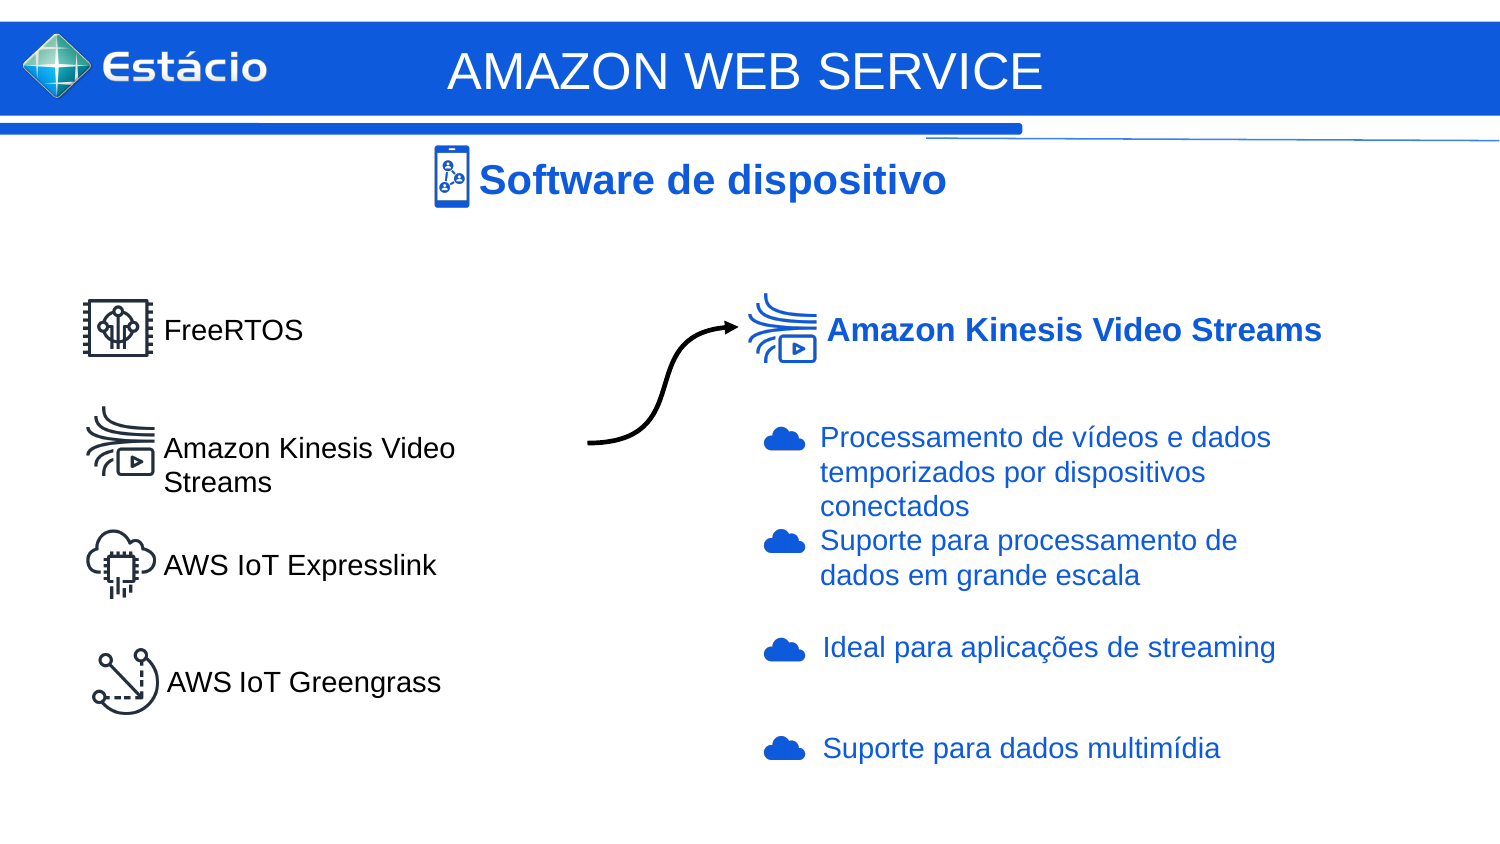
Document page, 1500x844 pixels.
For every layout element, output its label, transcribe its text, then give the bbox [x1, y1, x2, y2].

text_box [83, 525, 466, 602]
text_box [0, 122, 1023, 135]
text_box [83, 403, 589, 479]
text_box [761, 410, 1379, 497]
picture [419, 144, 484, 209]
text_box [761, 513, 1341, 601]
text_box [760, 620, 1343, 674]
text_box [587, 326, 739, 444]
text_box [92, 648, 470, 715]
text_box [760, 721, 1343, 773]
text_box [745, 290, 1351, 366]
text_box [83, 299, 337, 357]
text_box Software de dispositivo [485, 144, 965, 210]
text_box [926, 137, 1500, 141]
text_box AMAZON WEB SERVICE [0, 21, 1500, 116]
picture [11, 28, 287, 109]
